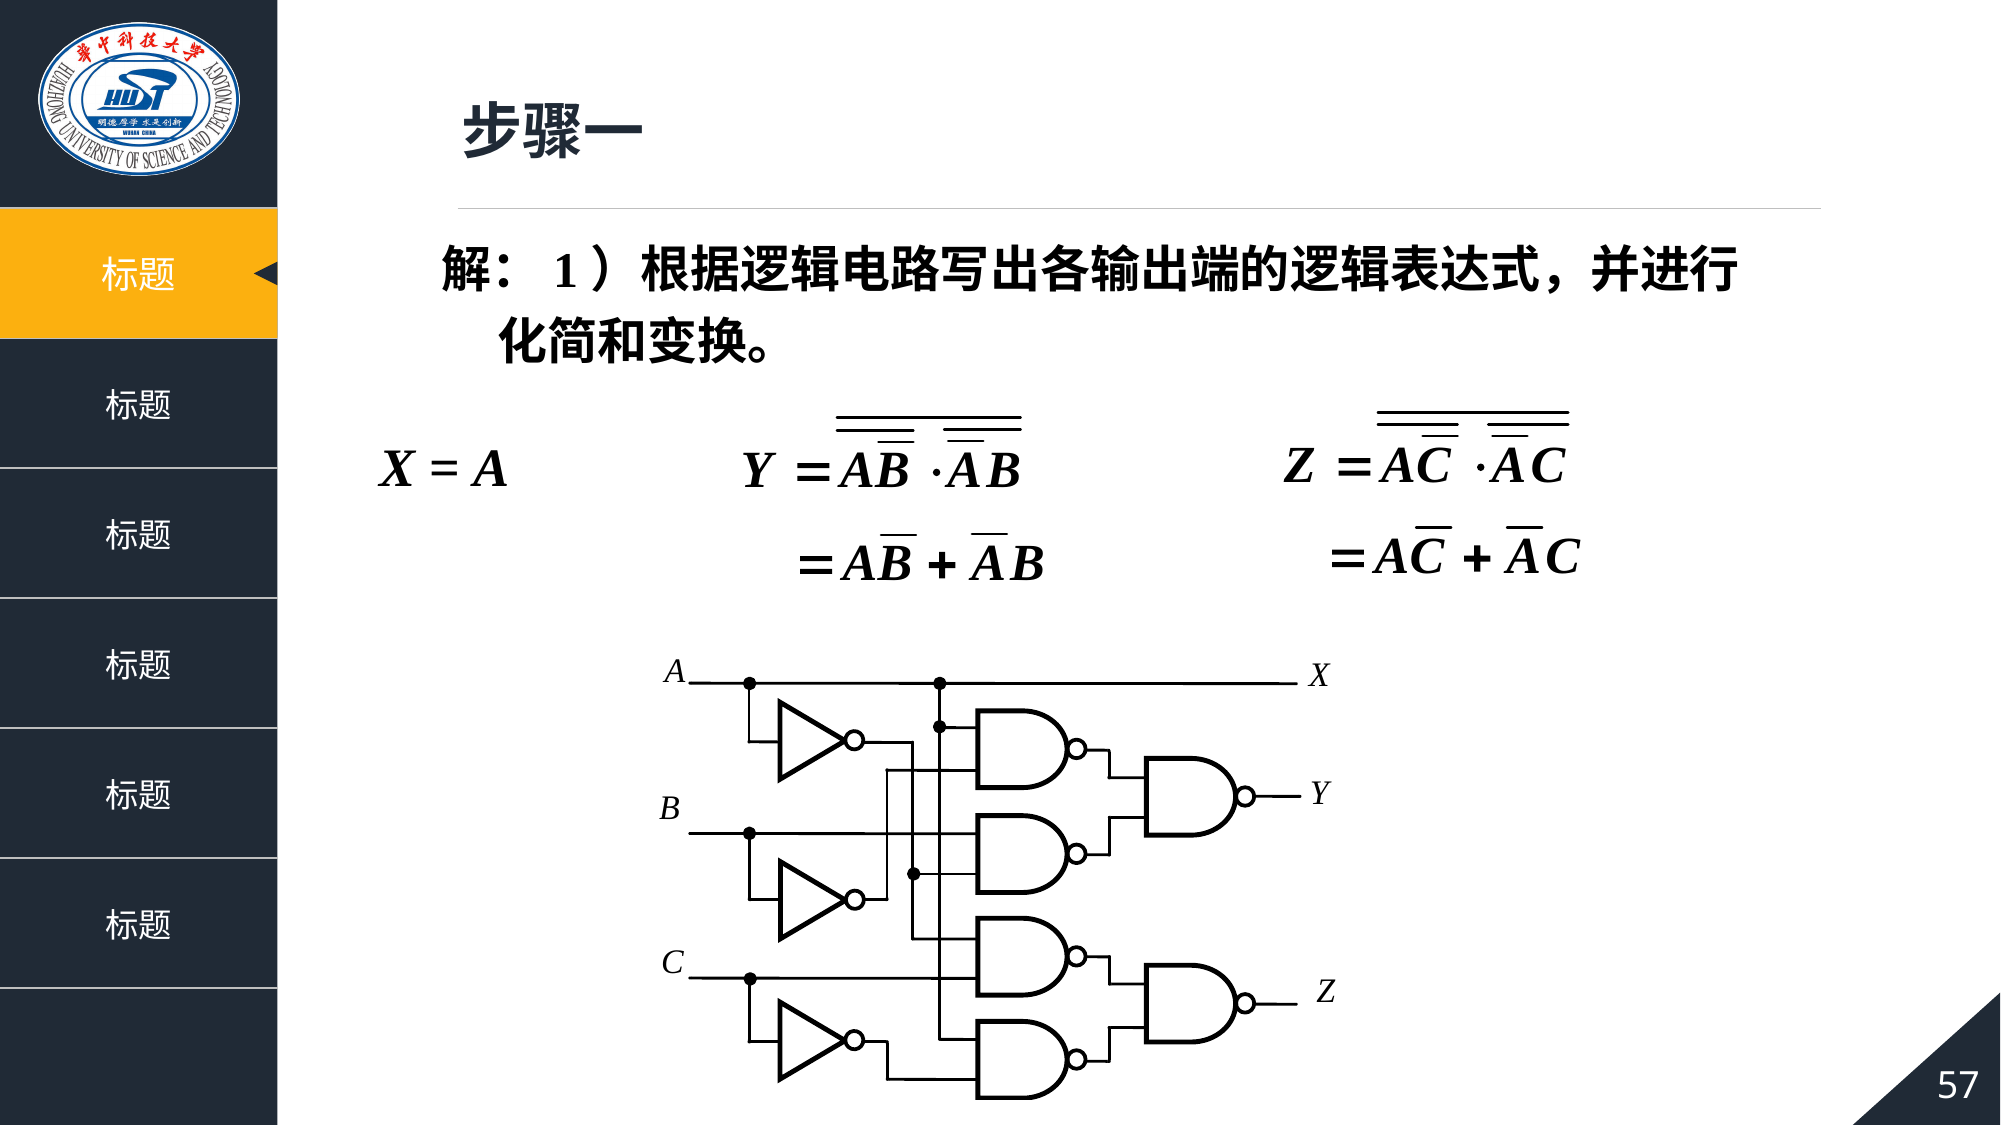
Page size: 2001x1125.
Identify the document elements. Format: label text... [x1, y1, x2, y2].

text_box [1271, 398, 1580, 498]
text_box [735, 403, 1032, 498]
text_box 解：1）根据逻辑电路写出各输出端的逻辑表达式，并进行化简和变换。 [426, 218, 1779, 377]
picture [38, 22, 240, 176]
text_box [1317, 511, 1594, 590]
text_box X = A [364, 425, 525, 505]
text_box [651, 636, 1349, 1100]
text_box 步骤一 [445, 84, 660, 173]
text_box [785, 517, 1057, 591]
